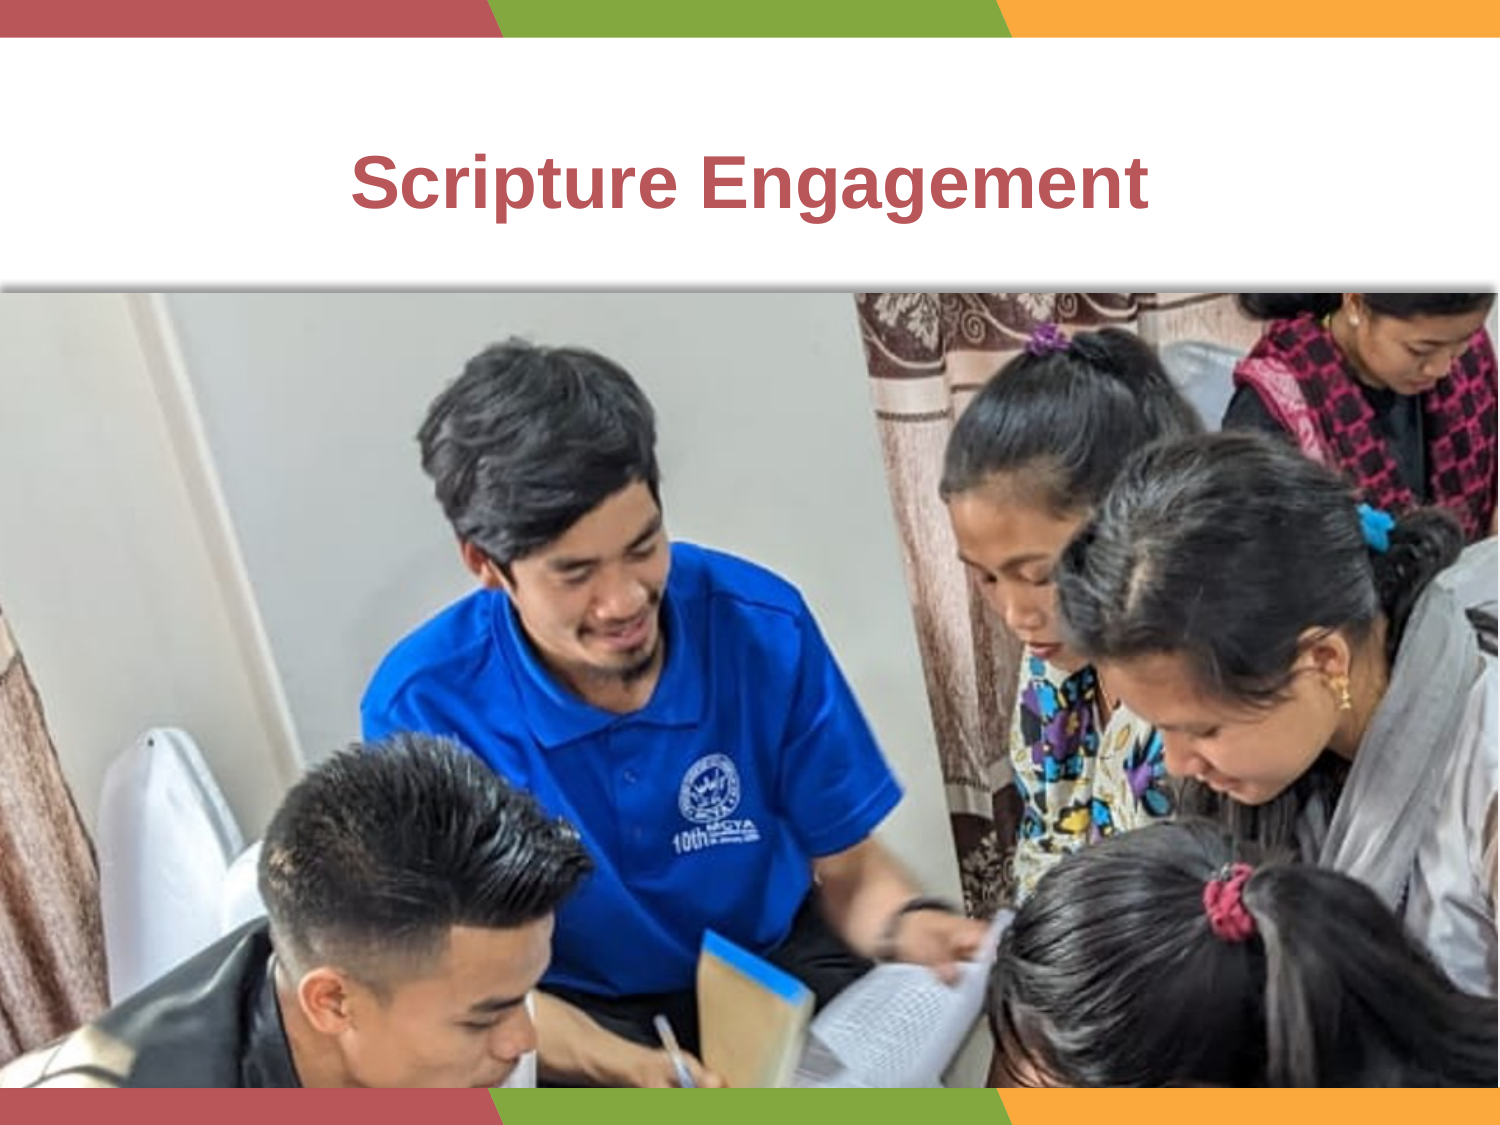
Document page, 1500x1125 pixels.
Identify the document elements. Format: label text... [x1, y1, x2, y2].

text_box Scripture Engagement [27, 125, 1473, 231]
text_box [0, 1088, 1500, 1125]
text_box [0, 0, 1500, 38]
picture [0, 293, 1500, 1088]
